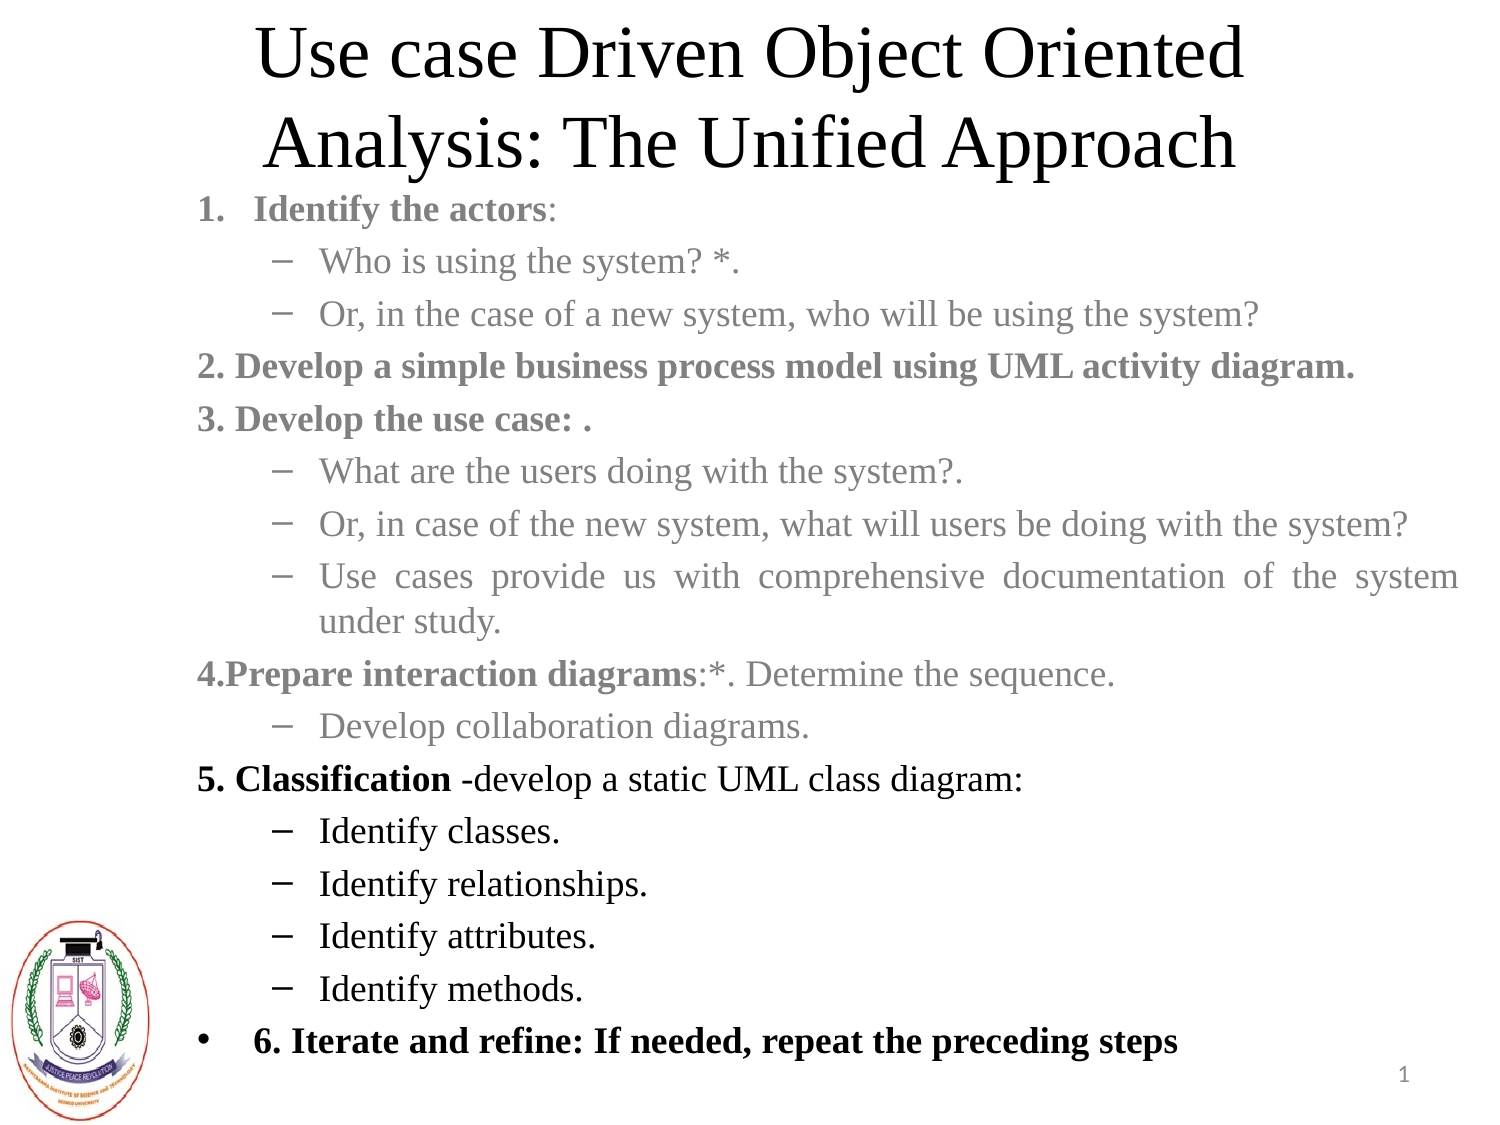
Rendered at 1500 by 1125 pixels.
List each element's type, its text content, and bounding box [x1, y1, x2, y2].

picture [2, 917, 159, 1125]
slide_number 1 [1074, 1042, 1425, 1103]
footer [512, 1042, 988, 1103]
title Use case Driven Object Oriented Analysis: The Unified Approach [102, 22, 1398, 164]
list Identify the actors: Who is using the system? *. Or, in the case of a new system, who will be using the system? 2. Develop a simple business process model using UML activity diagram. 3. Develop the use case: . What are the users doing with the system?. Or, in case of the new system, what will users be doing with the system? Use cases provide us with comprehensive documentation of the system under study. 4.Prepare interaction diagrams:*. Determine the sequence. Develop collaboration diagrams. 5. Classification -develop a static UML class diagram: Identify classes. Identify relationships. Identify attributes. Identify methods. 6. Iterate and refine: If needed, repeat the preceding steps [181, 175, 1477, 1040]
